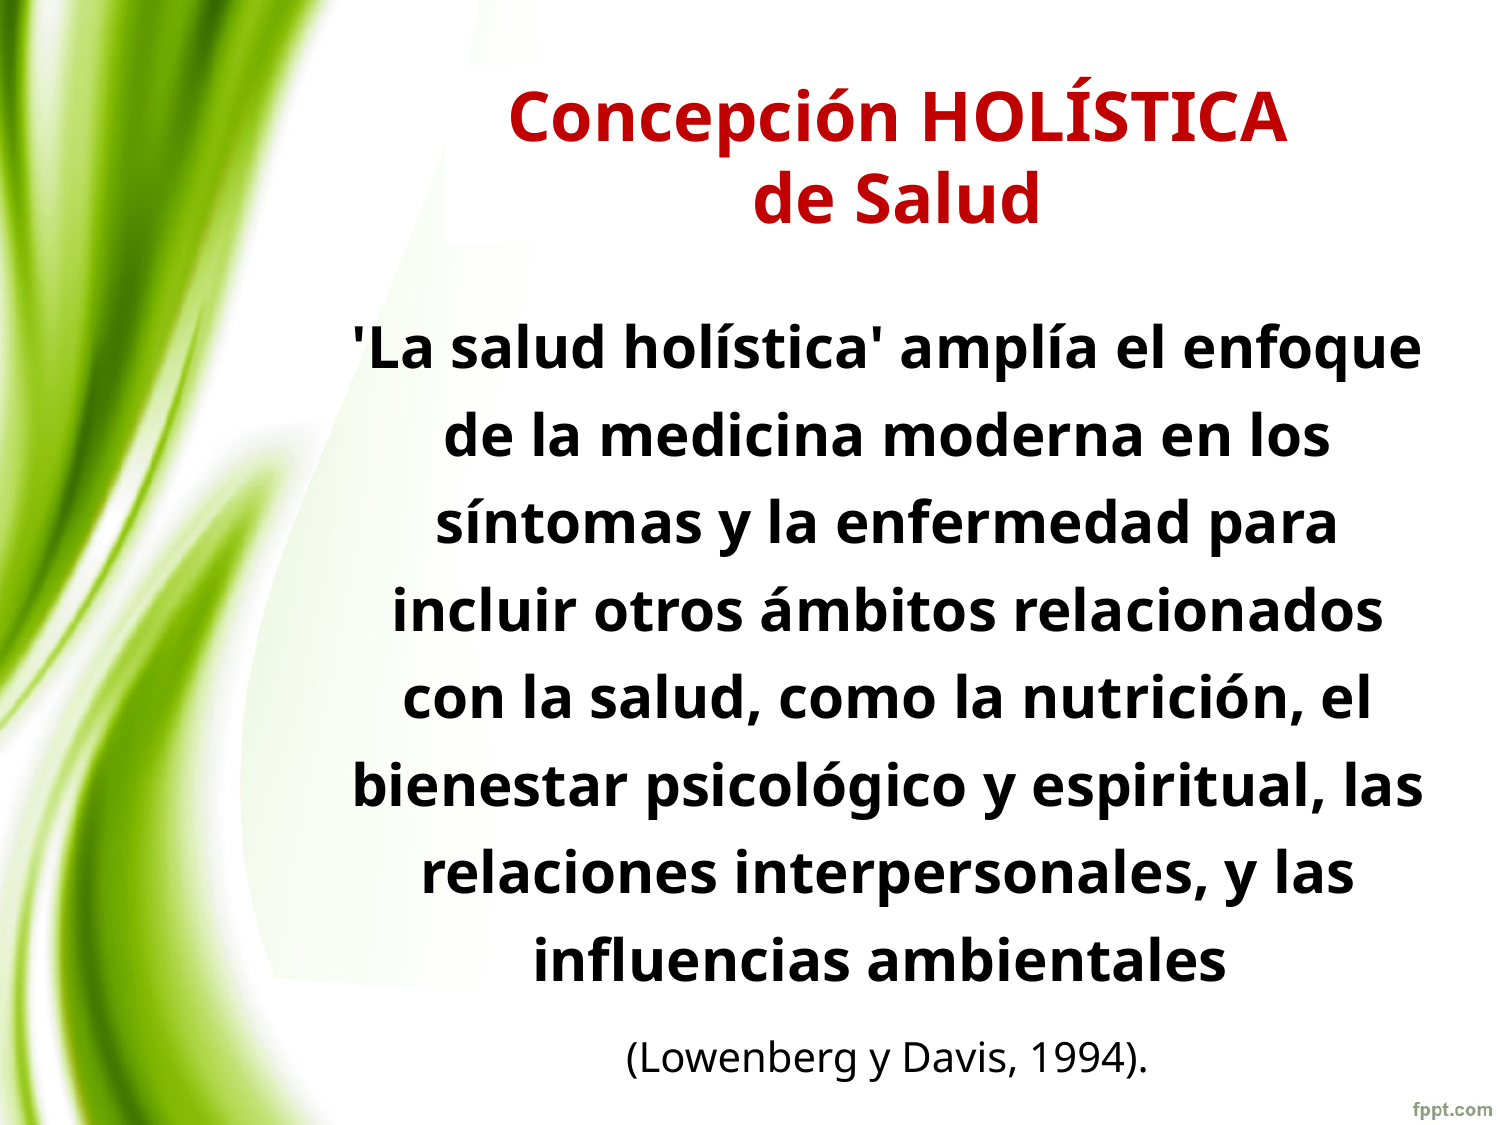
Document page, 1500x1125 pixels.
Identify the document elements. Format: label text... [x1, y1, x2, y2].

picture [0, 0, 1500, 1125]
text_box Concepción HOLÍSTICA de Salud [444, 64, 1352, 245]
text_box 'La salud holística' amplía el enfoque de la medicina moderna en los síntomas y la enfermedad para incluir otros ámbitos relacionados con la salud, como la nutrición, el bienestar psicológico y espiritual, las relaciones interpersonales, y las influencias ambientales (Lowenberg y Davis, 1994). [324, 337, 1452, 1037]
